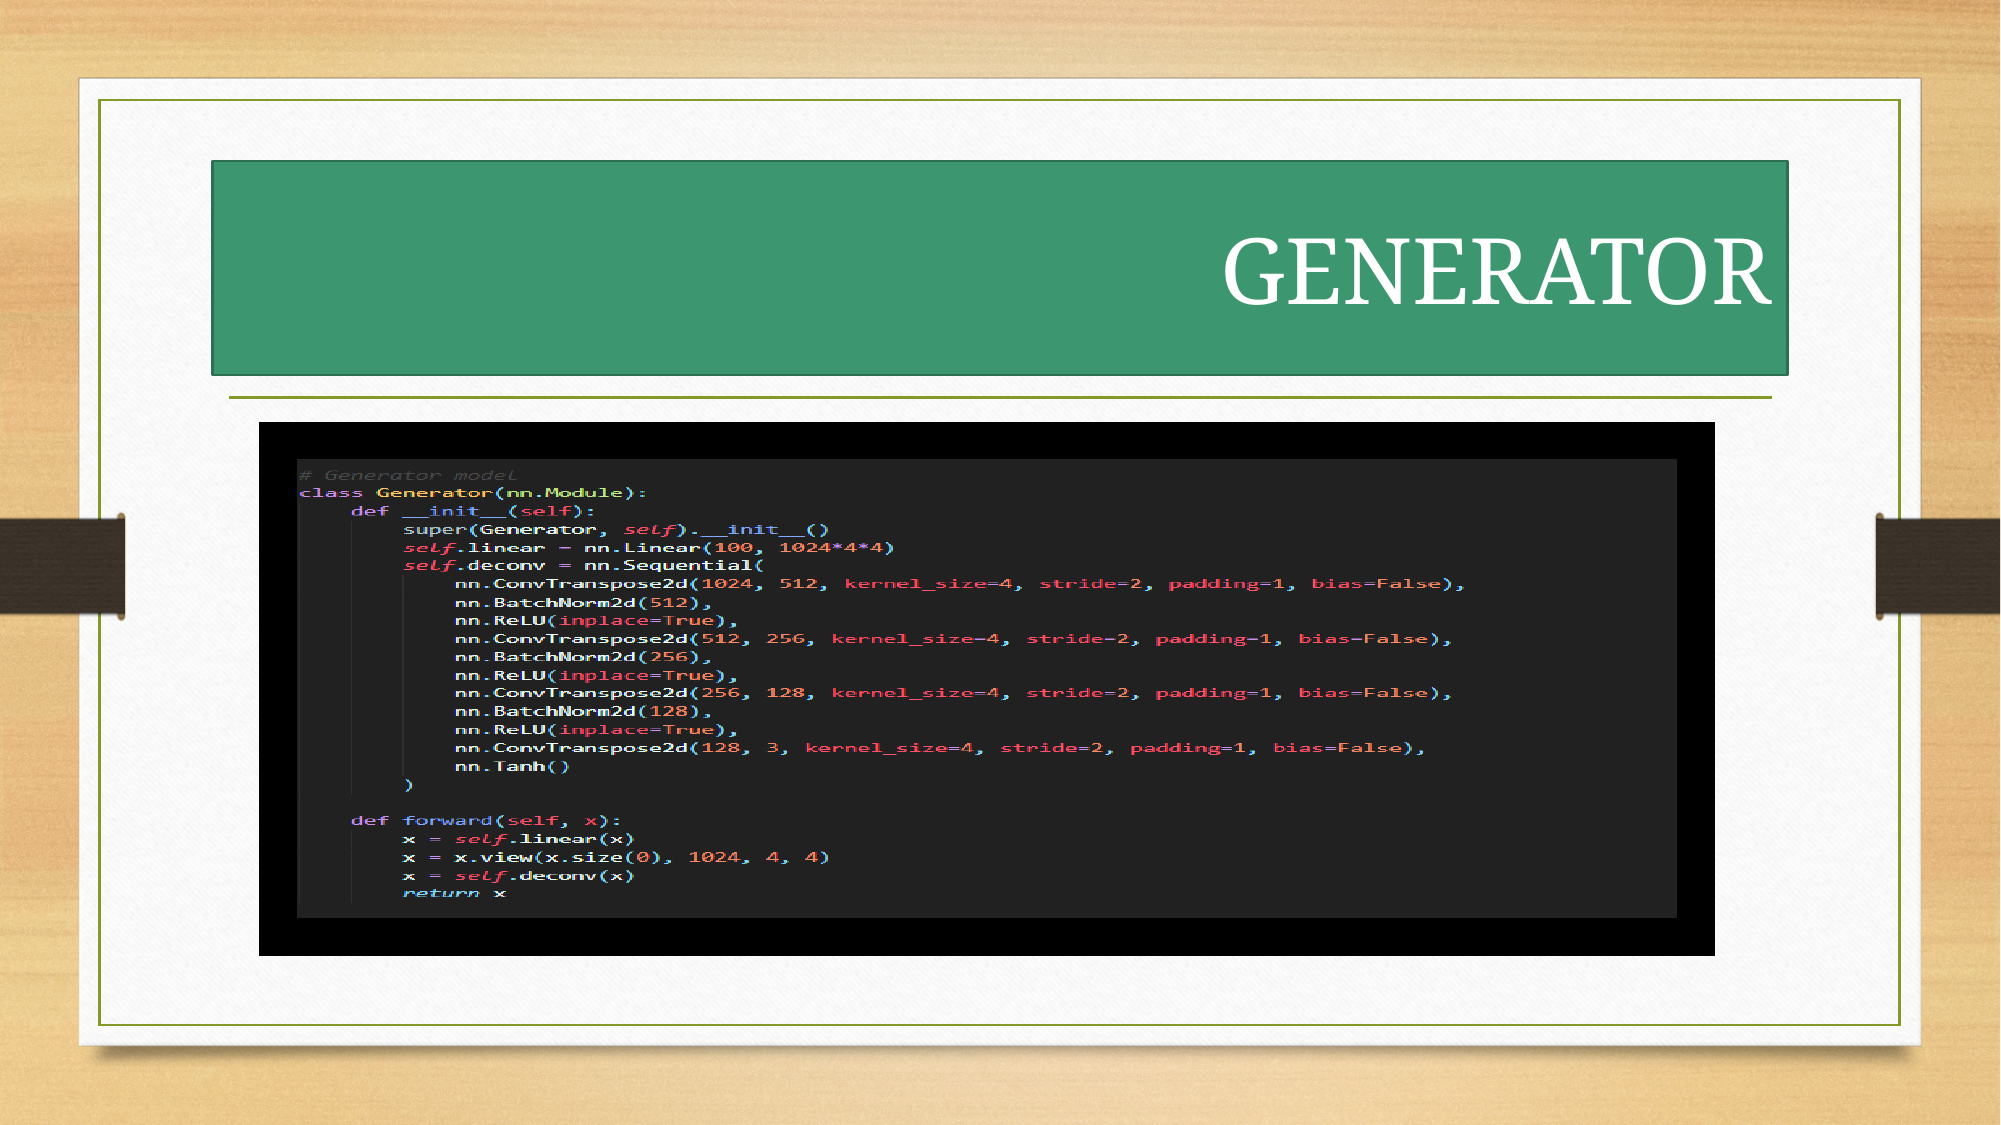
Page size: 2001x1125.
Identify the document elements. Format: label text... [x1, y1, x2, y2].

picture [0, 0, 2001, 1125]
title GENERATOR [211, 160, 1789, 376]
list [296, 458, 1678, 919]
